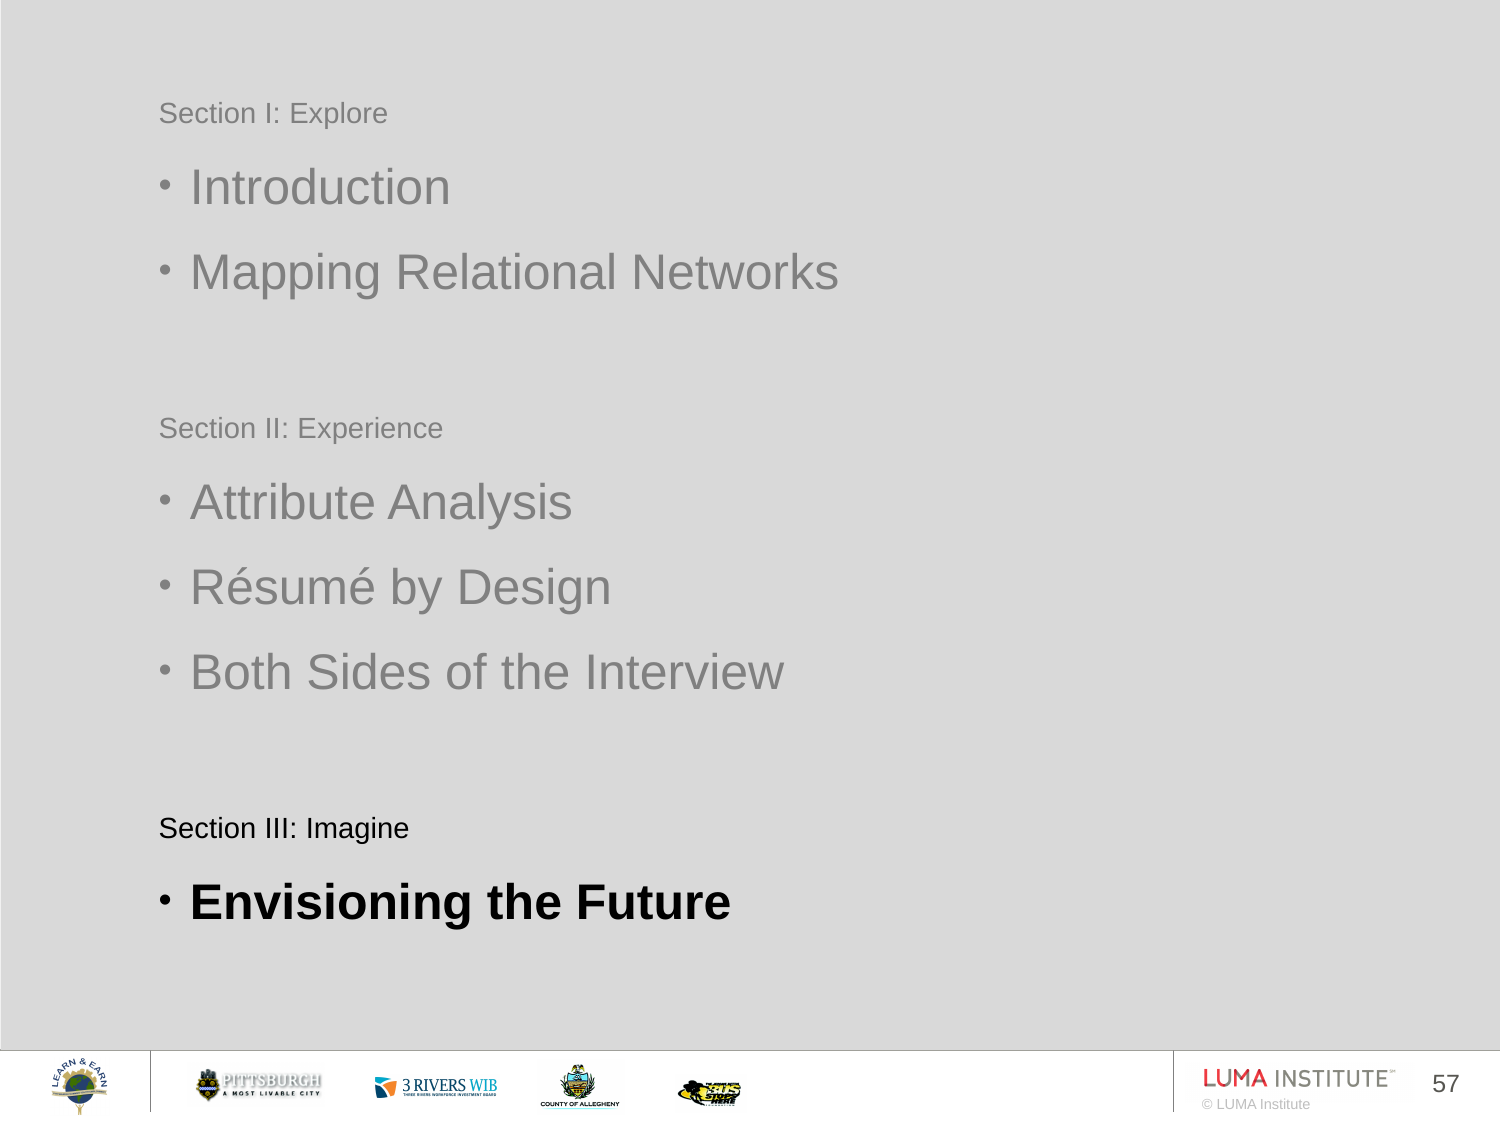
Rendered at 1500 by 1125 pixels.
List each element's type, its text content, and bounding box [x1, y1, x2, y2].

picture [187, 1062, 325, 1107]
picture [1185, 1062, 1415, 1103]
picture [373, 1074, 500, 1100]
picture [537, 1059, 625, 1115]
picture [50, 1057, 110, 1116]
picture [675, 1074, 747, 1113]
text_box Section I: Explore Introduction Mapping Relational Networks Section II: Experience Attribute Analysis Résumé by Design Both Sides of the Interview Section III: Imagine Envisioning the Future [143, 87, 1469, 1000]
text_box [0, 0, 1500, 1051]
